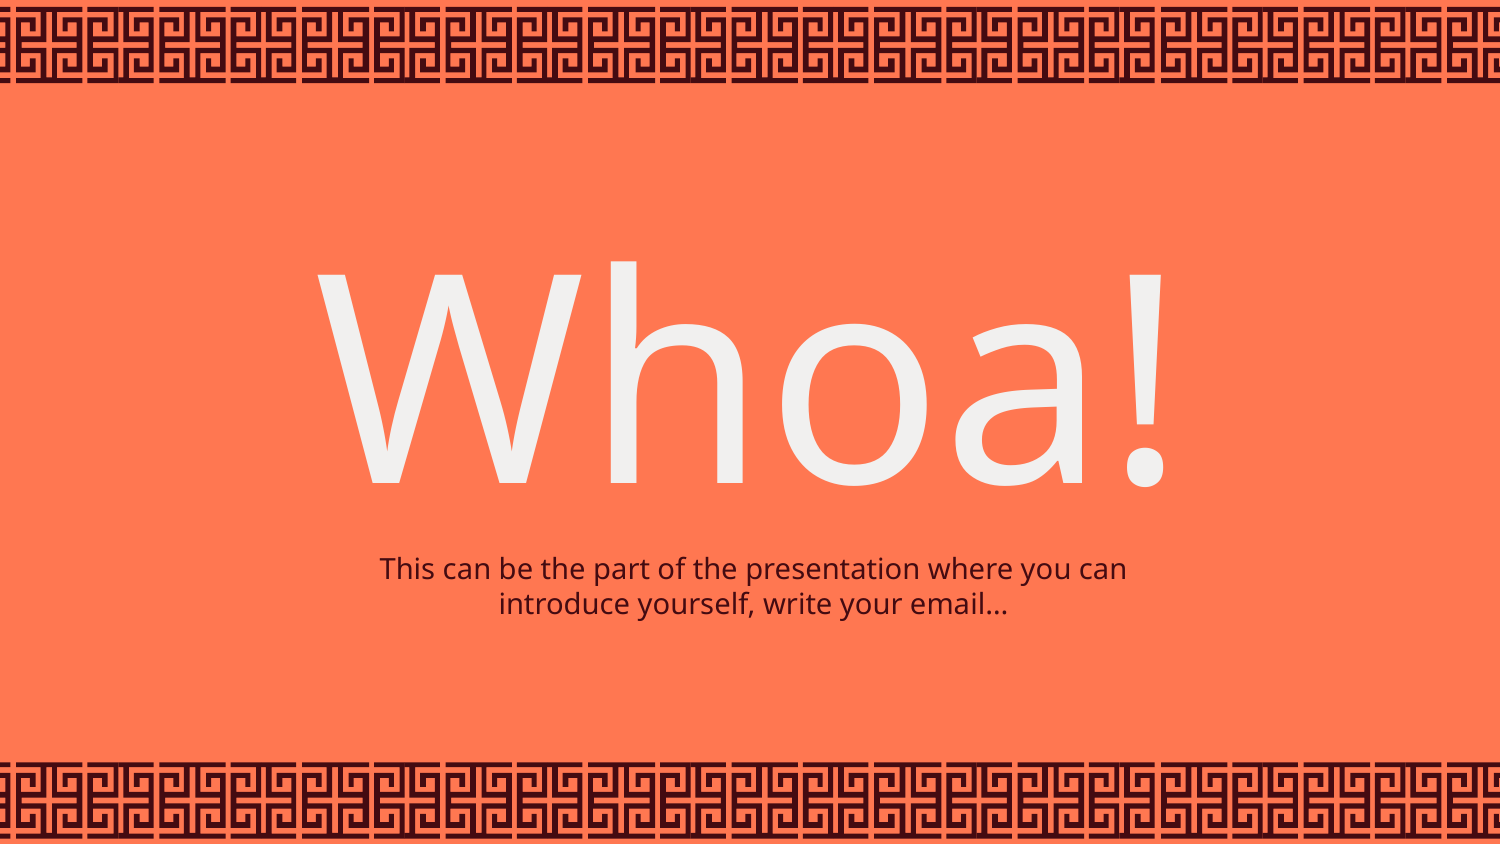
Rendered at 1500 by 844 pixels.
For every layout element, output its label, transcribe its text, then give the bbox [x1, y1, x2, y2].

subtitle This can be the part of the presentation where you can introduce yourself, write your email… [354, 519, 1154, 651]
title Whoa! [226, 205, 1274, 528]
